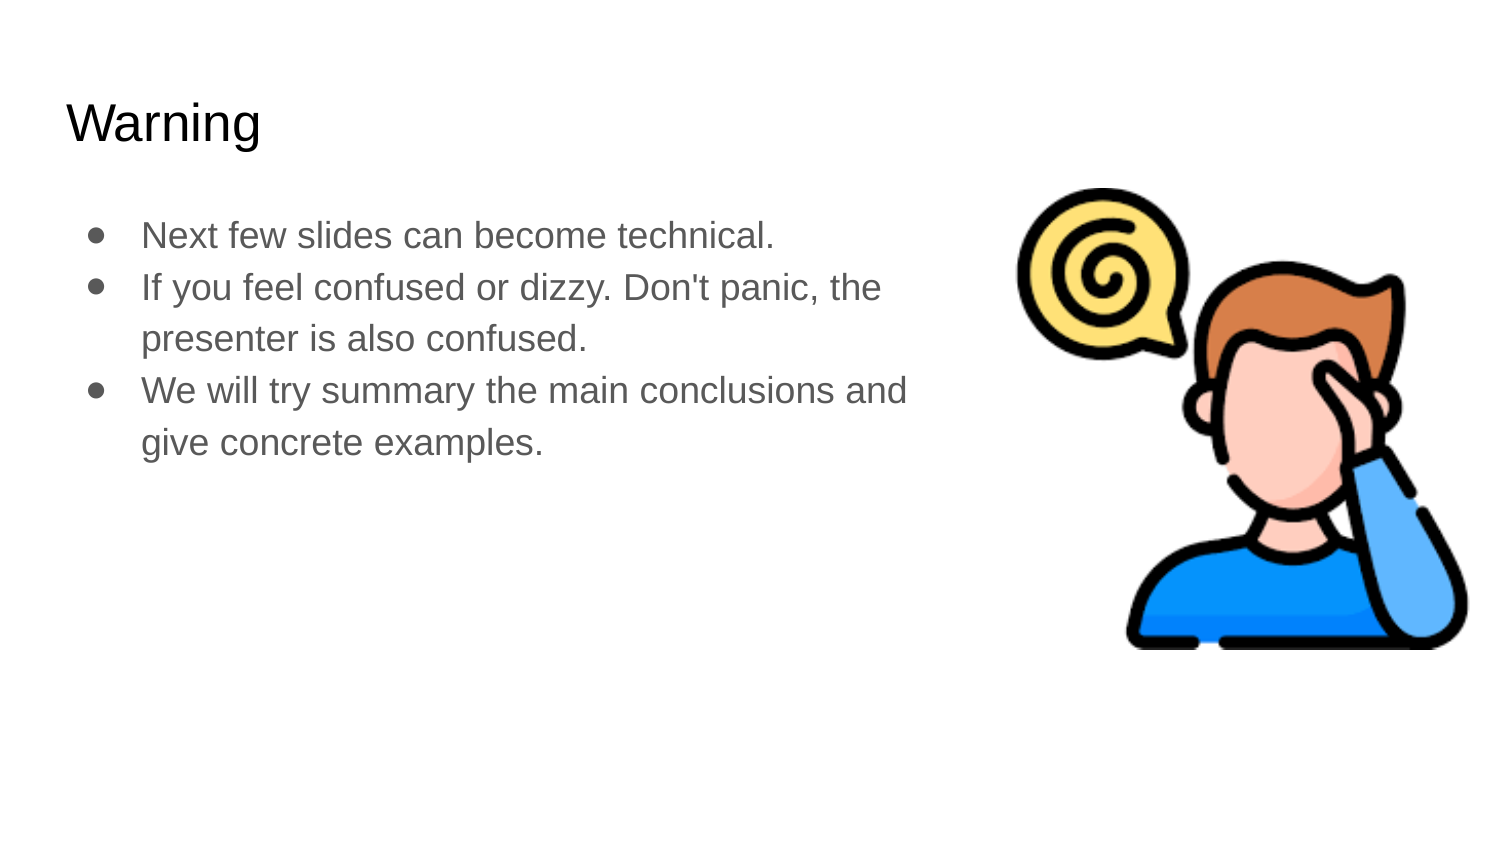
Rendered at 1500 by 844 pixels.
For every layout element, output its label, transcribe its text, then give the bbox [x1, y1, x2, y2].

picture [1012, 188, 1474, 651]
list Next few slides can become technical. If you feel confused or dizzy. Don't panic, the presenter is also confused. We will try summary the main conclusions and give concrete examples. [51, 189, 974, 750]
title Warning [51, 72, 1449, 167]
